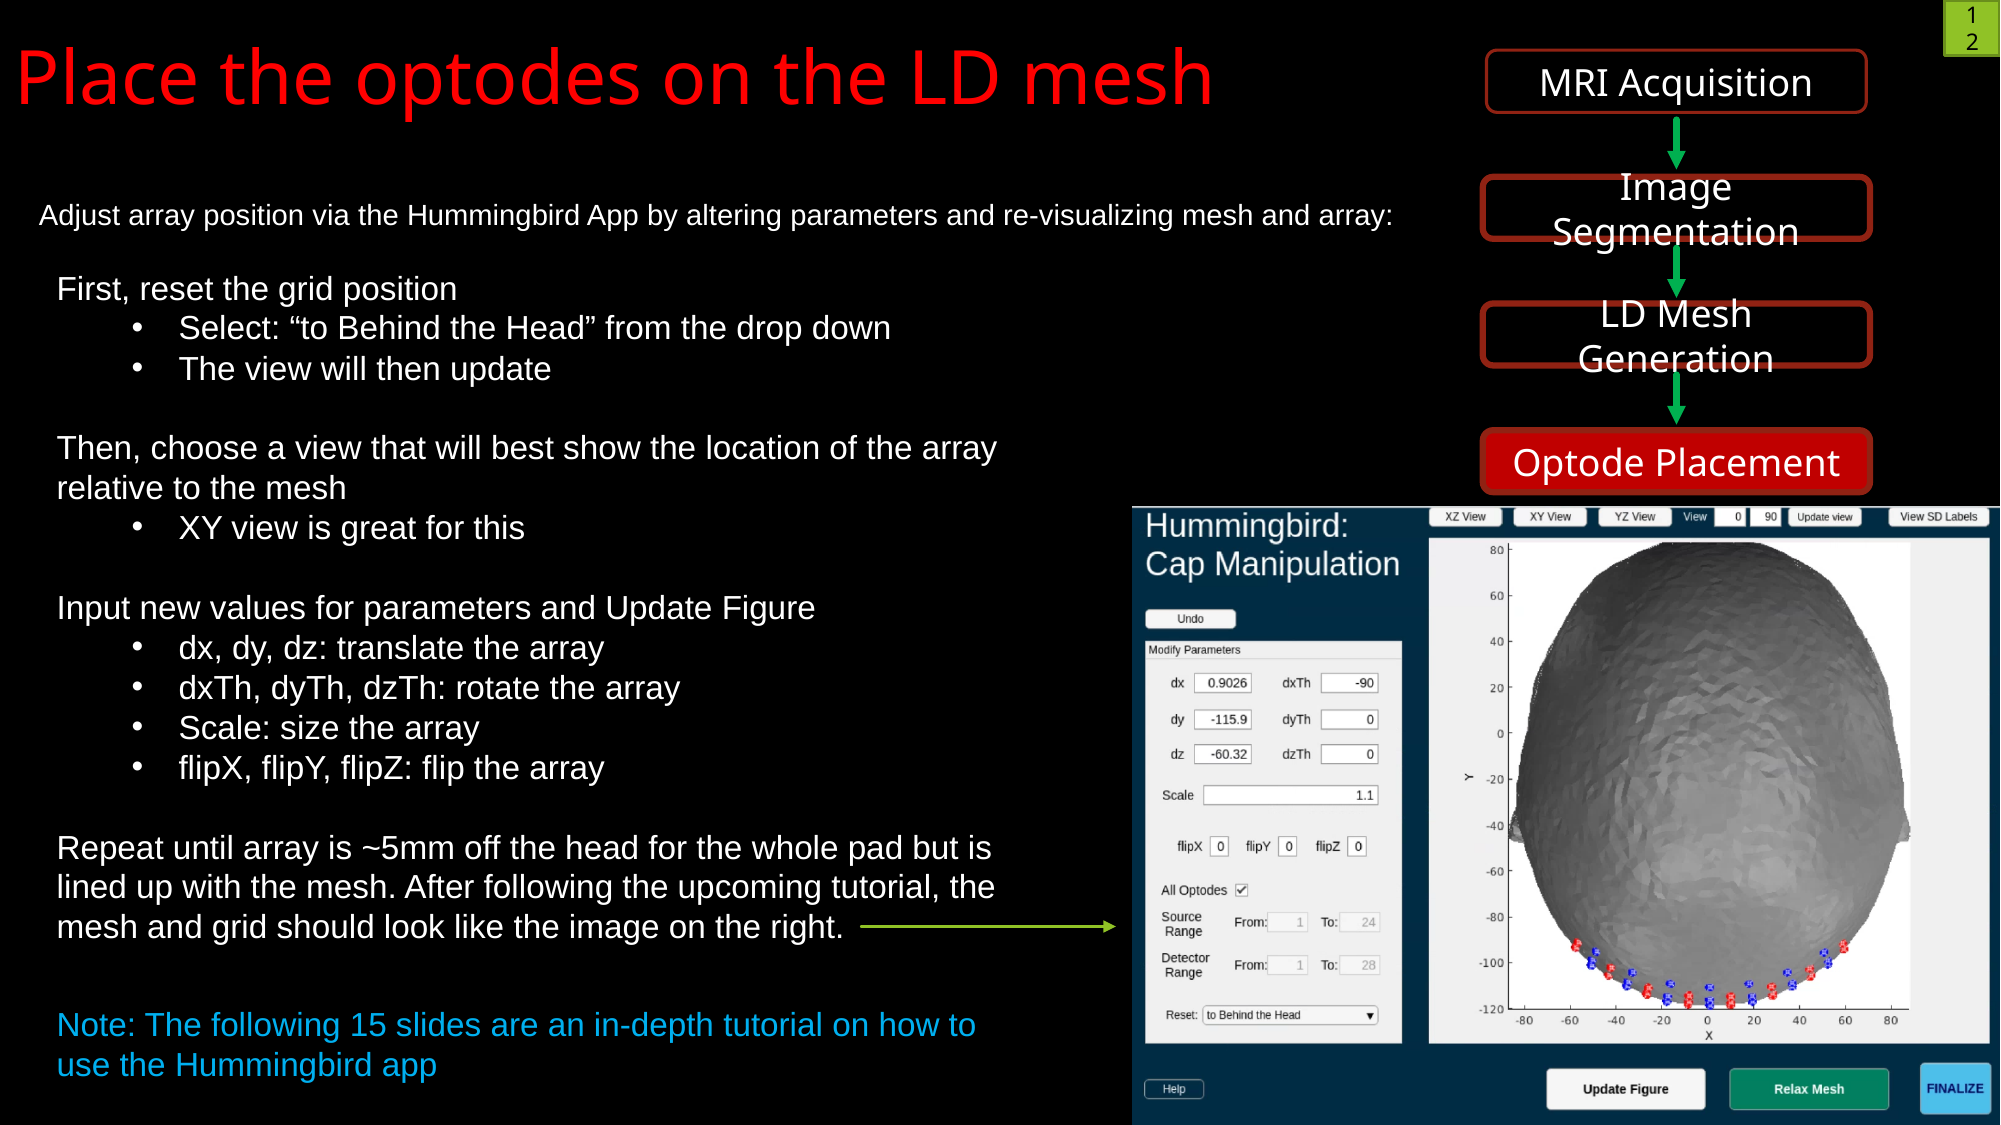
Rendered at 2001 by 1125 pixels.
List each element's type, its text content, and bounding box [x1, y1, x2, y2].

text_box MRI Acquisition [1484, 48, 1868, 114]
text_box Note: The following 15 slides are an in-depth tutorial on how to use the Hummingbird app [41, 996, 1005, 1091]
text_box LD Mesh Generation [1481, 301, 1872, 367]
text_box First, reset the grid position Select: “to Behind the Head” from the drop down The view will then update Then, choose a view that will best show the location of the array relative to the mesh XY view is great for this Input new values for parameters and Update Figure dx, dy, dz: translate the array dxTh, dyTh, dzTh: rotate the array Scale: size the array flipX, flipY, flipZ: flip the array Repeat until array is ~5mm off the head for the whole pad but is lined up with the mesh. After following the upcoming tutorial, the mesh and grid should look like the image on the right. [41, 259, 1018, 953]
text_box 12 [1943, 0, 2000, 57]
text_box Place the optodes on the LD mesh [0, 0, 2000, 149]
text_box Adjust array position via the Hummingbird App by altering parameters and re-visualizing mesh and array: [24, 188, 1460, 239]
text_box Image Segmentation [1481, 175, 1872, 241]
text_box Optode Placement [1481, 428, 1872, 494]
picture [1132, 506, 2000, 1125]
